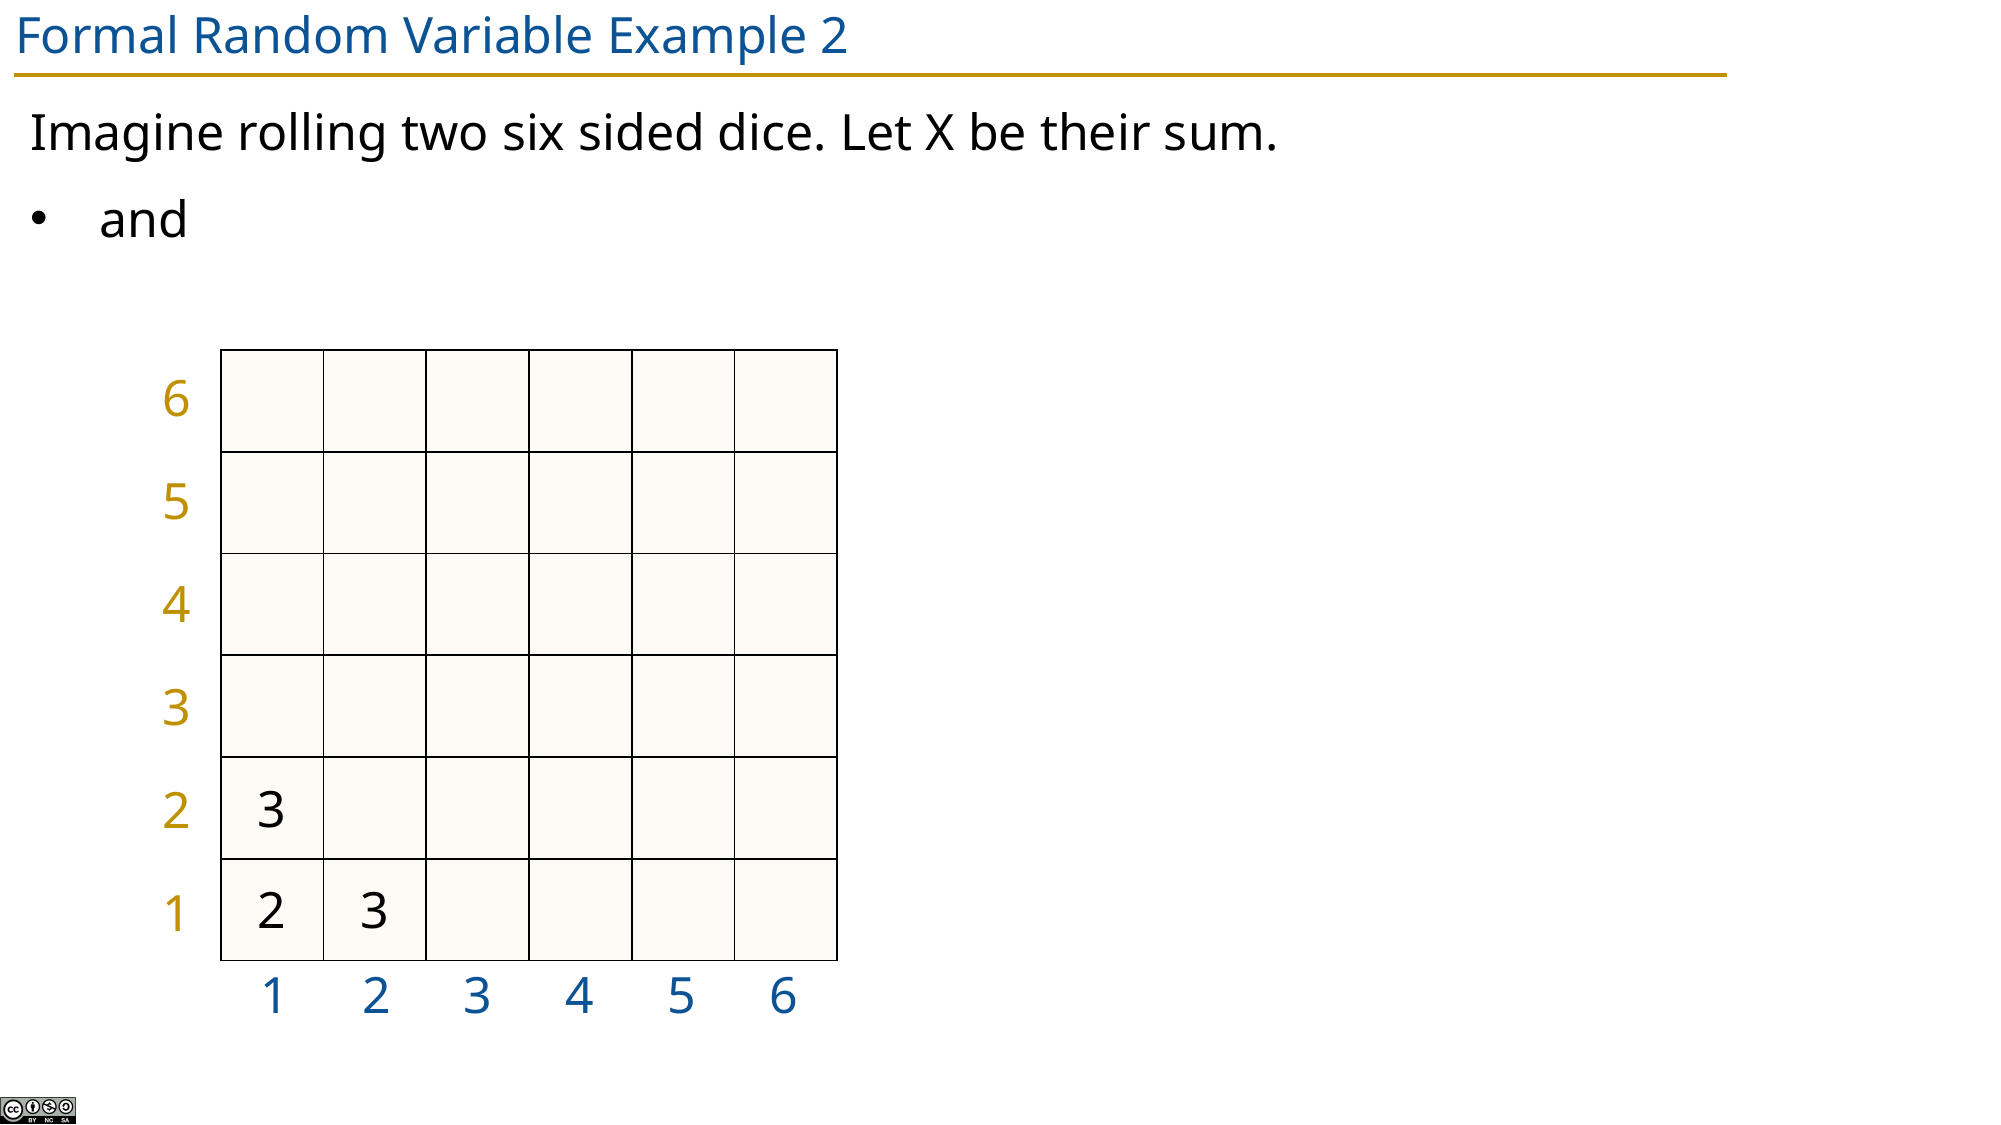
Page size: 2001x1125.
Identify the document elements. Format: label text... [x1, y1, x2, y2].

table_cell [427, 656, 528, 756]
text_box 1 [147, 874, 210, 950]
table_cell [735, 554, 836, 654]
table_cell [633, 656, 734, 756]
table_header [530, 351, 631, 451]
table_cell [427, 758, 528, 858]
table_cell 3 [324, 860, 425, 960]
text_box 3 [147, 668, 210, 743]
table_cell [530, 758, 631, 858]
table_header [222, 351, 323, 451]
picture [0, 1097, 76, 1124]
text_box 6 [147, 358, 210, 434]
text_box 3 [449, 955, 512, 1031]
text_box 4 [147, 565, 210, 640]
text_box 4 [551, 955, 614, 1031]
table_cell [633, 860, 734, 960]
table_cell [427, 554, 528, 654]
table_cell [735, 656, 836, 756]
table_cell [735, 453, 836, 553]
table_header [427, 351, 528, 451]
table_cell [222, 554, 323, 654]
table_cell [324, 656, 425, 756]
table_header [633, 351, 734, 451]
table_cell [633, 554, 734, 654]
table_cell [427, 860, 528, 960]
table_cell [530, 656, 631, 756]
title Formal Random Variable Example 2 [0, 0, 1725, 75]
table_cell [324, 554, 425, 654]
text_box 2 [147, 771, 210, 846]
text_box 5 [147, 461, 210, 537]
table_cell [530, 453, 631, 553]
table_cell [633, 453, 734, 553]
table_cell [427, 453, 528, 553]
table_cell [222, 656, 323, 756]
table_cell [530, 860, 631, 960]
table_header [324, 351, 425, 451]
table_cell 2 [222, 860, 323, 960]
table_cell [222, 453, 323, 553]
table_cell [735, 758, 836, 858]
table_cell [324, 453, 425, 553]
text_box 6 [755, 955, 818, 1031]
text_box 1 [245, 961, 308, 1031]
table_cell 3 [222, 758, 323, 858]
table_header [735, 351, 836, 451]
table_cell [530, 554, 631, 654]
table_cell [633, 758, 734, 858]
table_cell [324, 758, 425, 858]
table_cell [735, 860, 836, 960]
text_box 5 [653, 955, 716, 1031]
text_box 2 [347, 955, 410, 1031]
